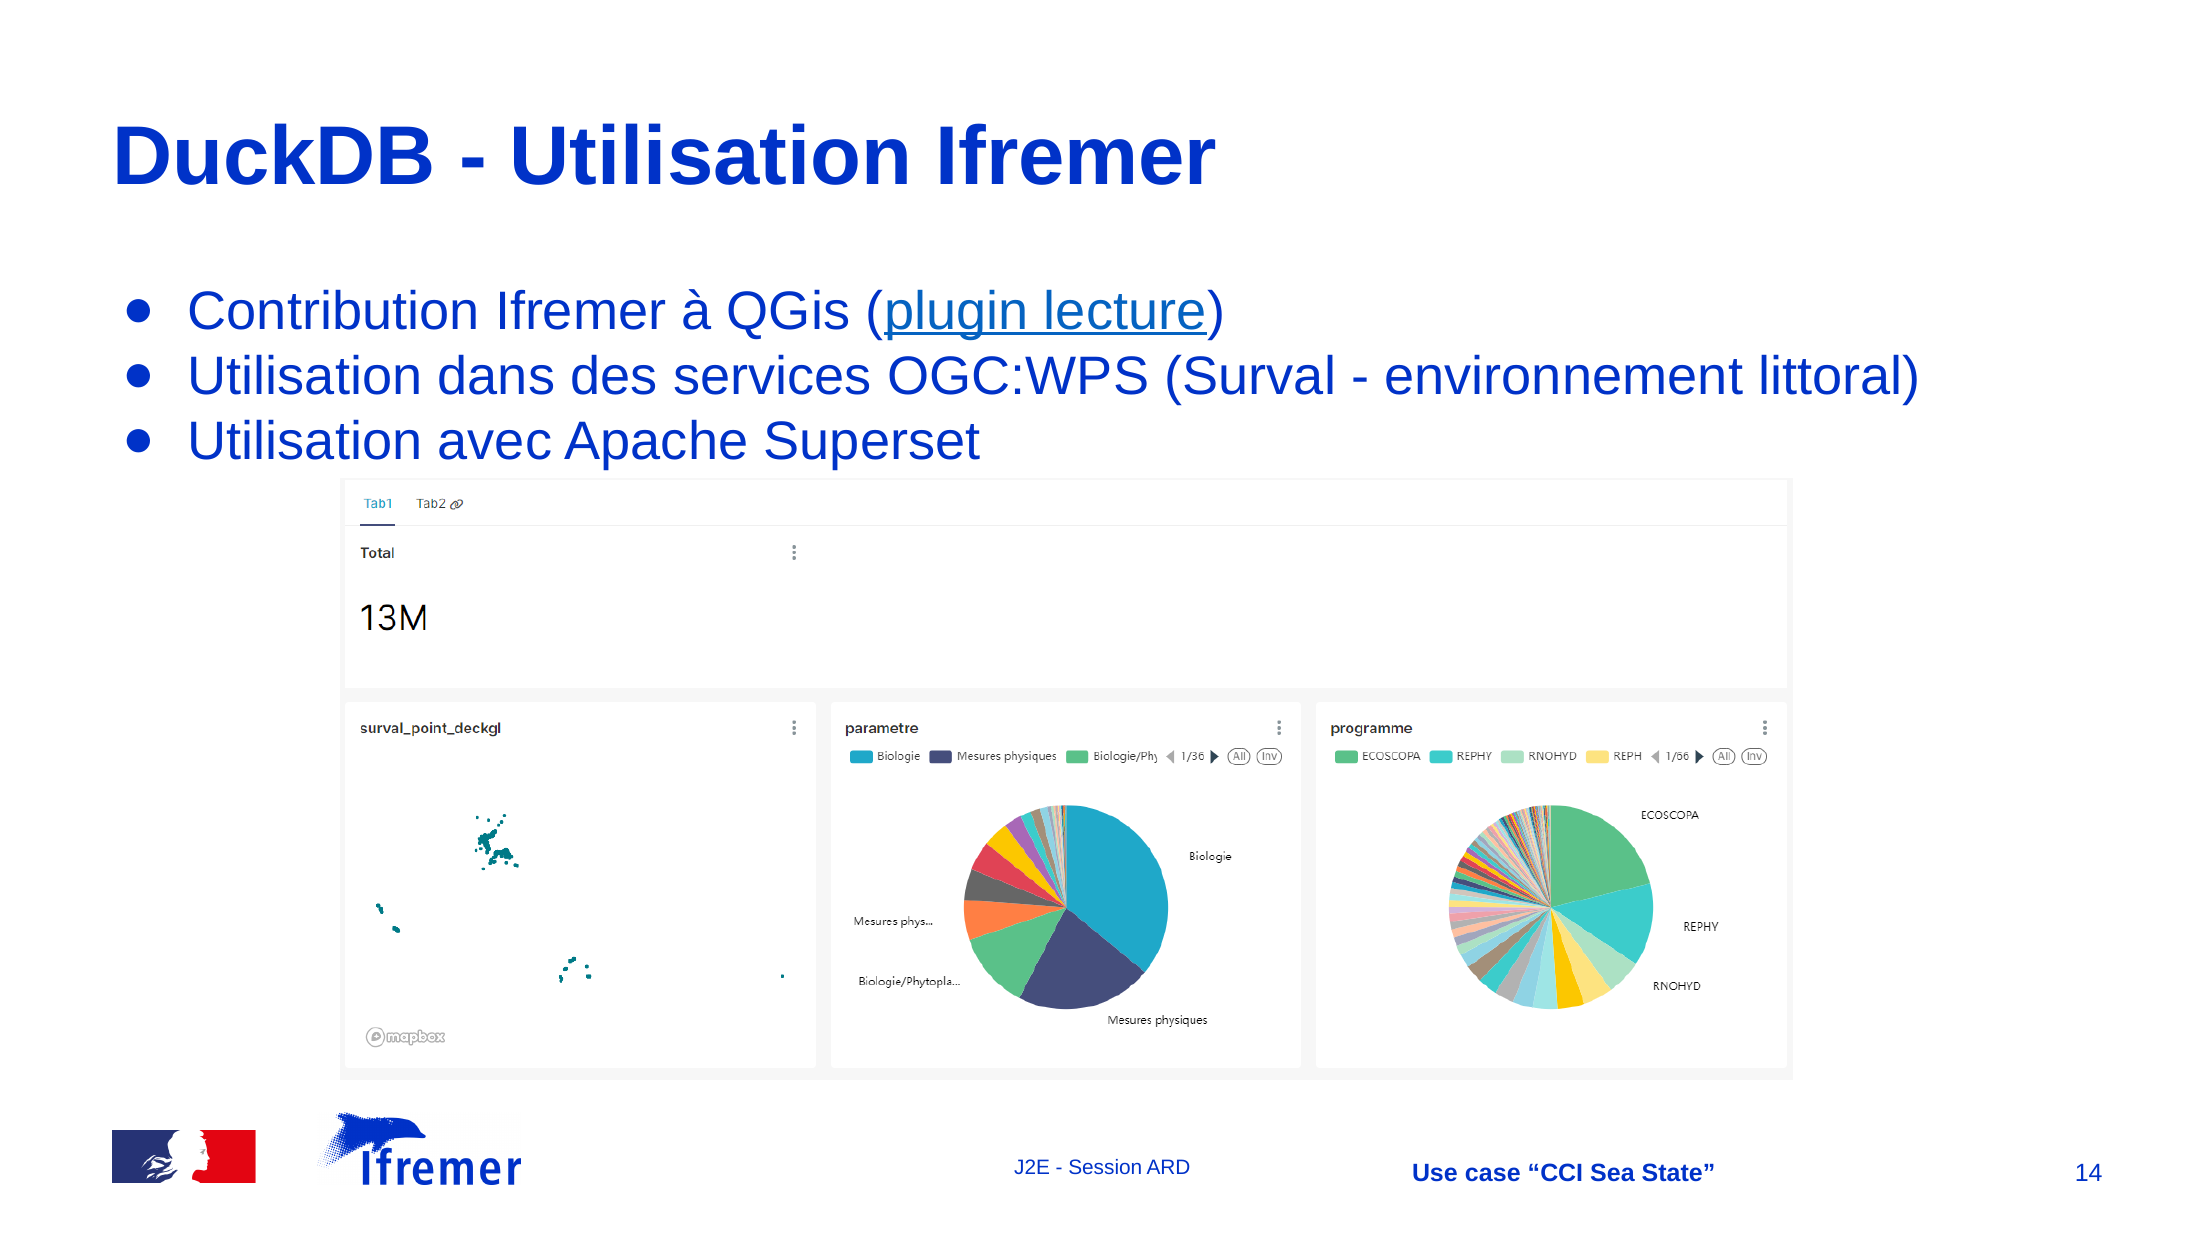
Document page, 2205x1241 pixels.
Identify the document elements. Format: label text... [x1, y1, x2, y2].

list Use case “CCI Sea State” [1397, 1152, 1933, 1241]
picture [112, 1130, 260, 1189]
picture [340, 478, 1793, 1081]
list J2E - Session ARD [924, 1148, 1280, 1189]
title DuckDB - Utilisation Ifremer [112, 105, 2093, 267]
picture [317, 1112, 521, 1185]
list Contribution Ifremer à QGis (plugin lecture) Utilisation dans des services OGC:WPS (Surval - environnement littoral) Utilisation avec Apache Superset [112, 267, 2157, 988]
